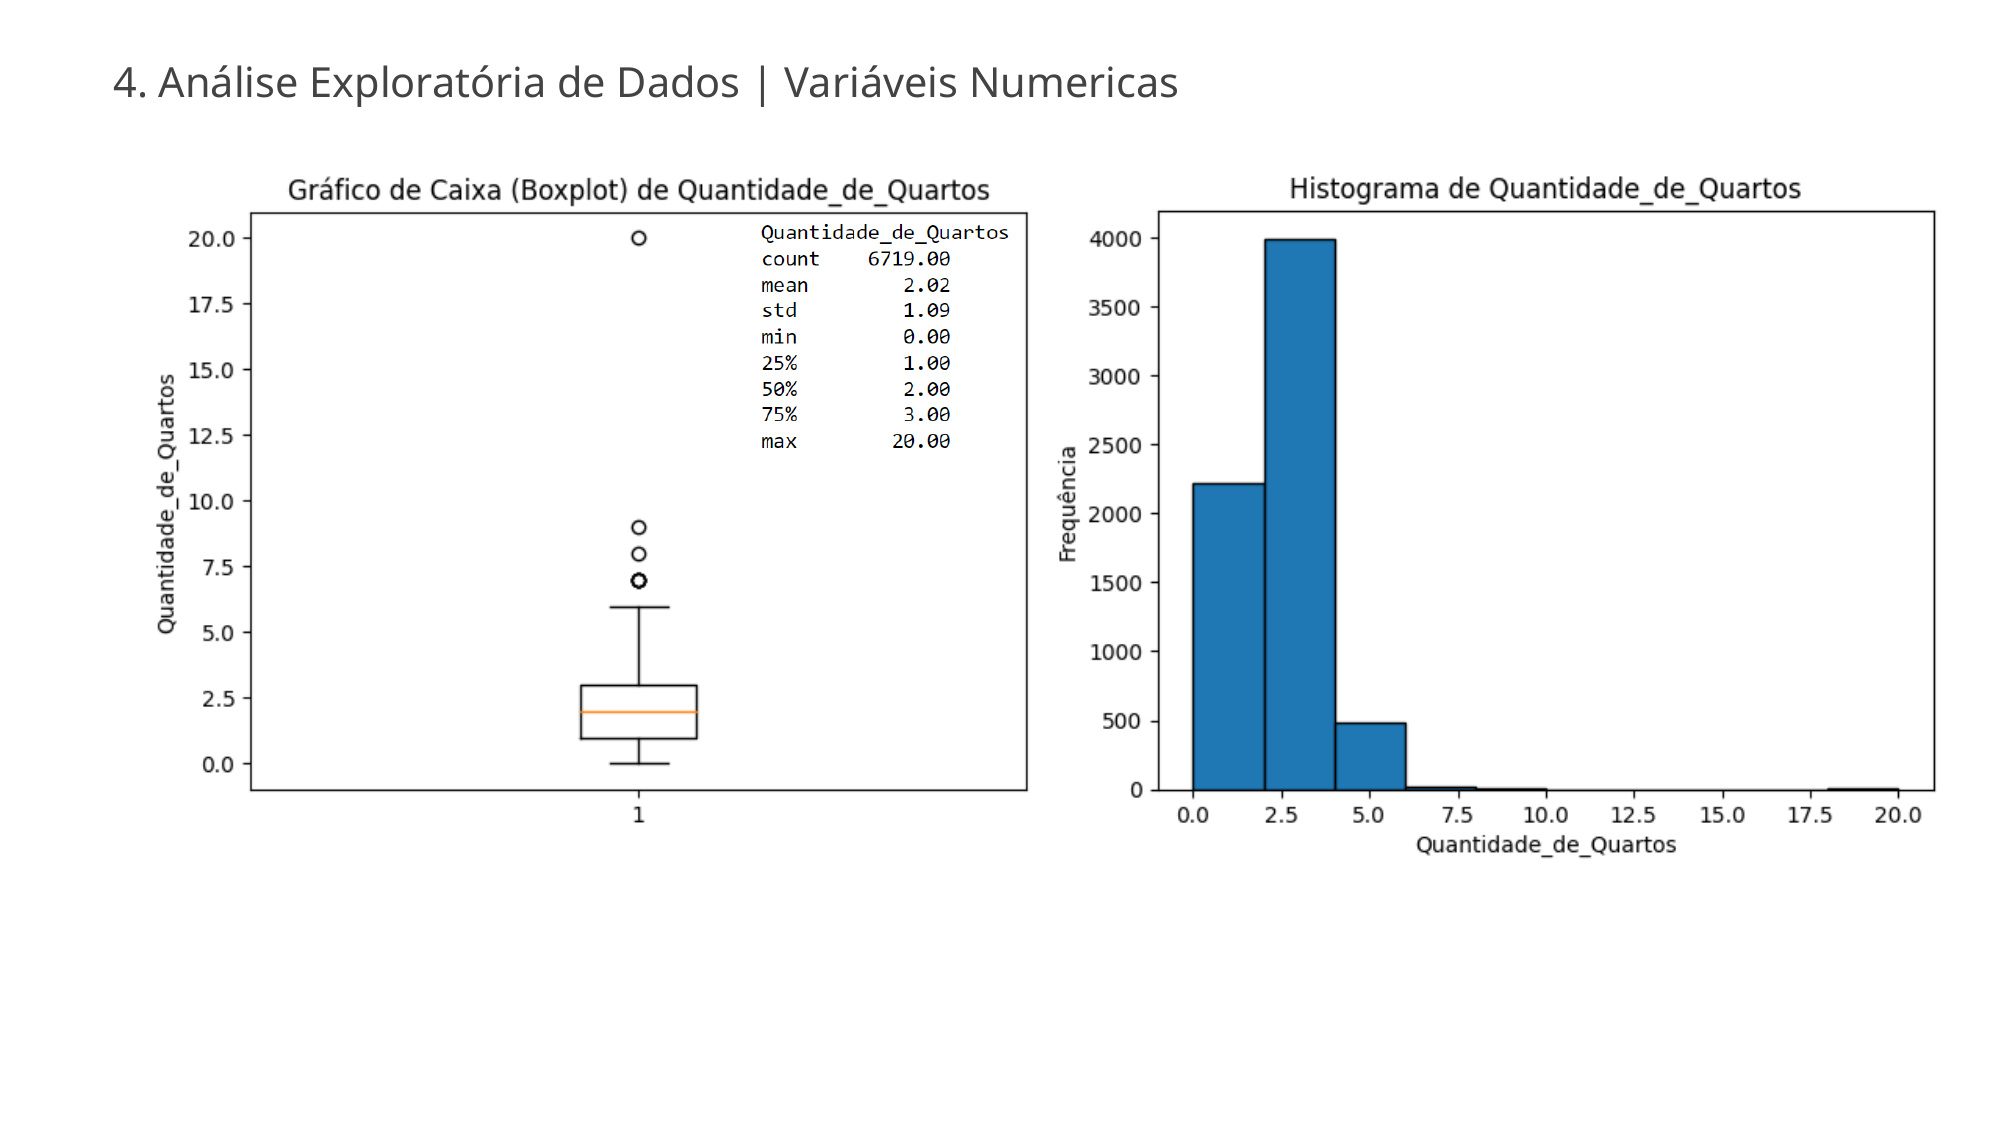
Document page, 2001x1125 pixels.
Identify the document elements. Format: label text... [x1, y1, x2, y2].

text_box 4. Análise Exploratória de Dados | Variáveis Numericas [55, 33, 1352, 151]
picture [141, 161, 1948, 873]
